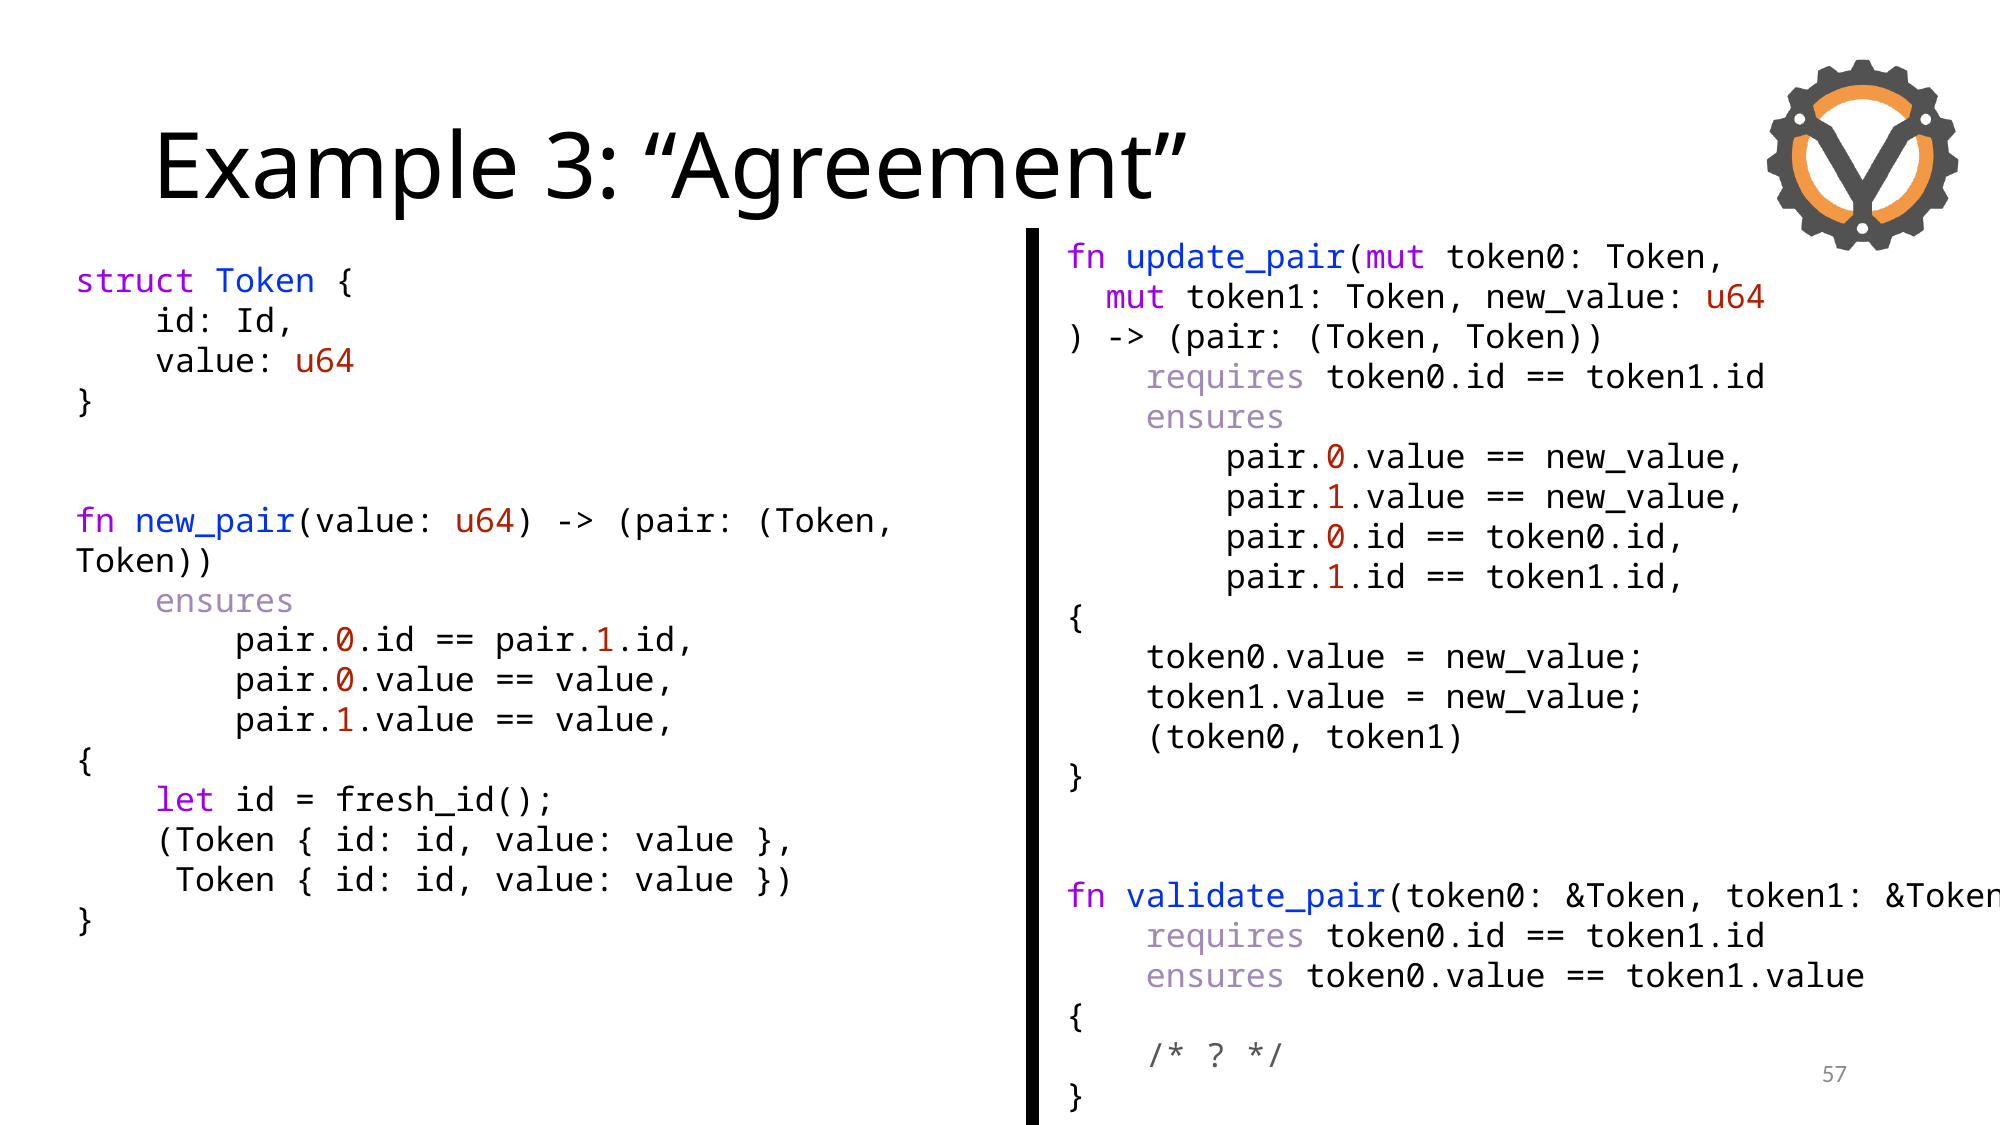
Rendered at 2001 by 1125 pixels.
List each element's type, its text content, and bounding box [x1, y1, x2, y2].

text_box struct Token { id: Id, value: u64 } fn new_pair(value: u64) -> (pair: (Token, Token)) ensures pair.0.id == pair.1.id, pair.0.value == value, pair.1.value == value, { let id = fresh_id(); (Token { id: id, value: value }, Token { id: id, value: value }) } [60, 251, 1000, 946]
text_box fn update_pair(mut token0: Token, mut token1: Token, new_value: u64 ) -> (pair: (Token, Token)) requires token0.id == token1.id ensures pair.0.value == new_value, pair.1.value == new_value, pair.0.id == token0.id, pair.1.id == token1.id, { token0.value = new_value; token1.value = new_value; (token0, token1) } fn validate_pair(token0: &Token, token1: &Token) requires token0.id == token1.id ensures token0.value == token1.value { /* ? */ } [1051, 228, 2000, 1122]
picture [1766, 59, 1959, 228]
title Example 3: “Agreement” [137, 59, 1751, 278]
